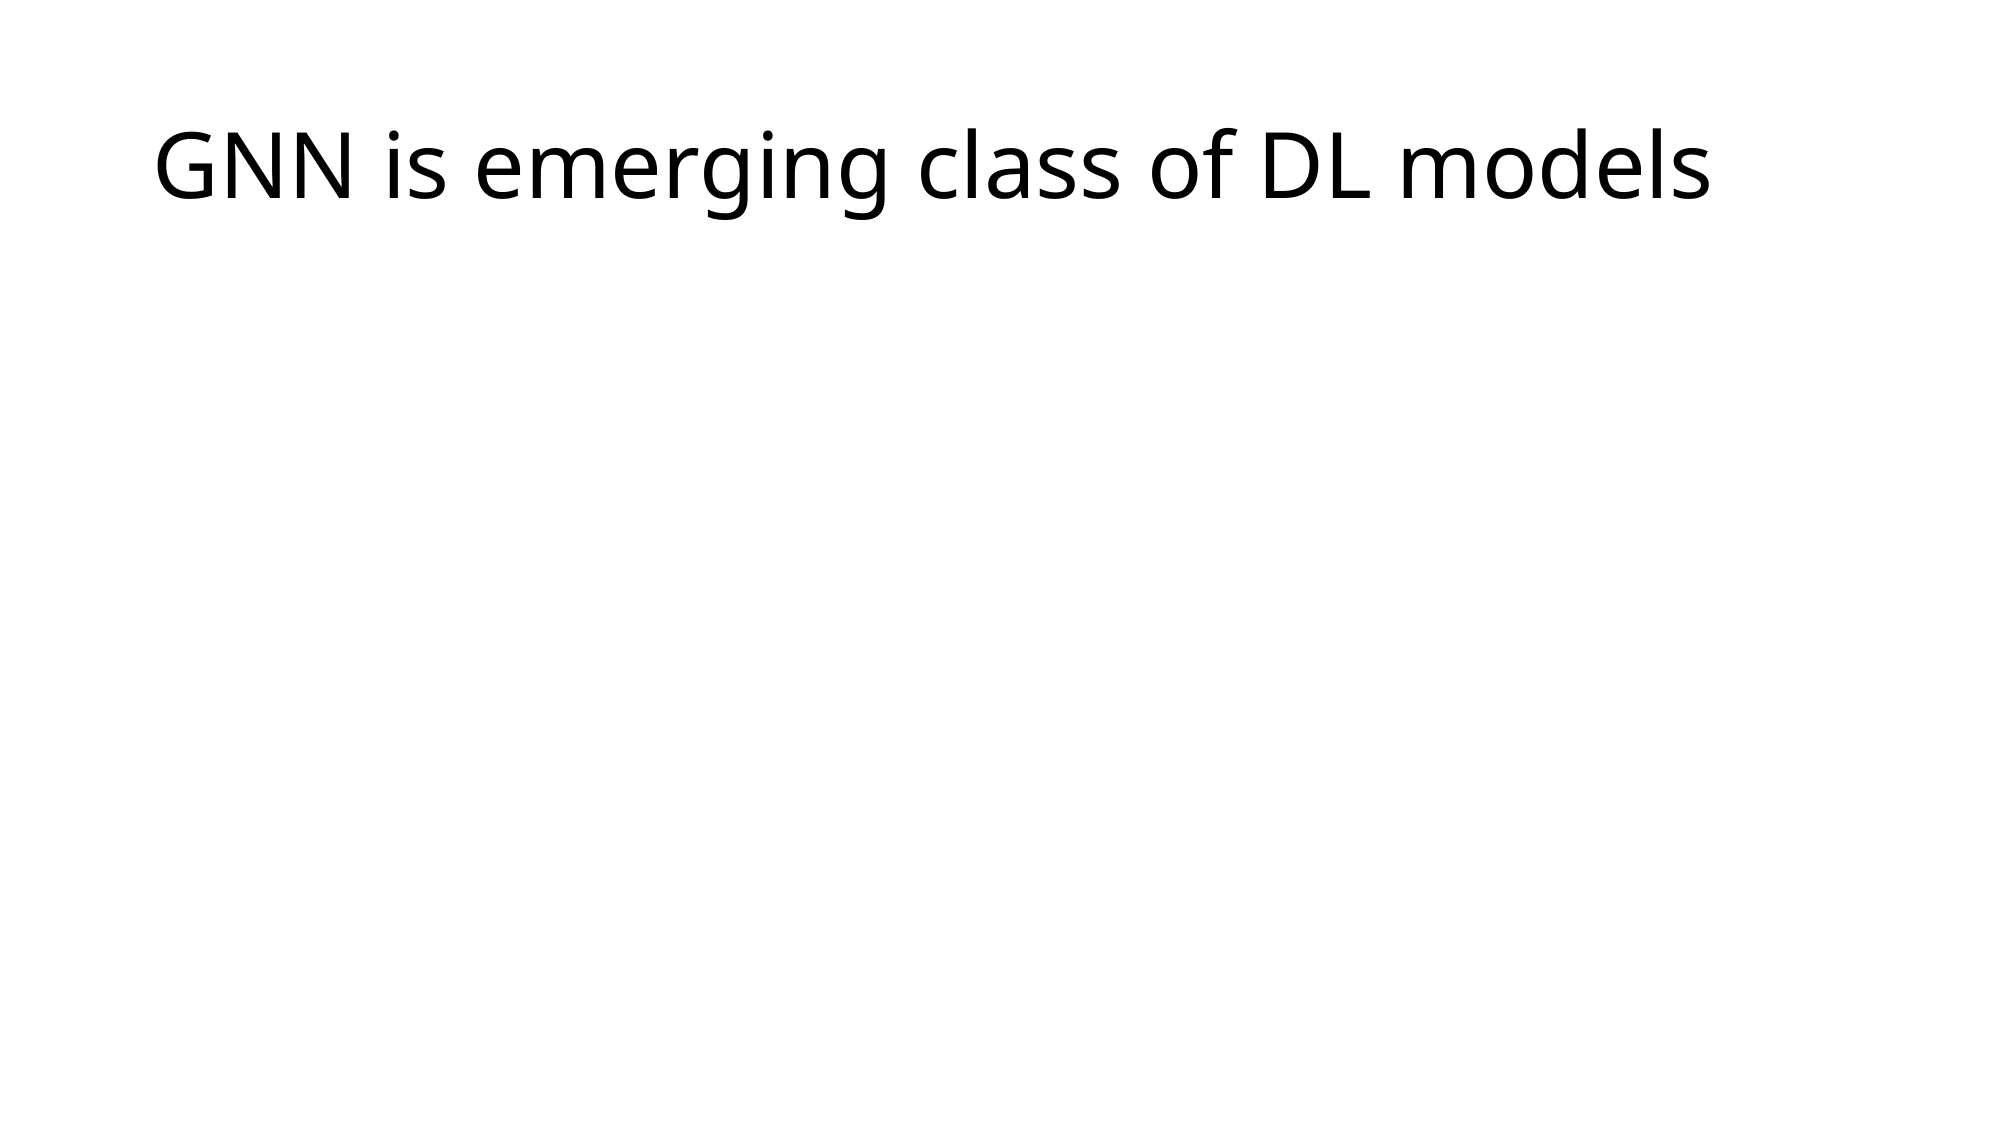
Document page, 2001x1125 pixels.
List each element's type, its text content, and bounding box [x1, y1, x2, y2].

title GNN is emerging class of DL models [137, 59, 1863, 278]
